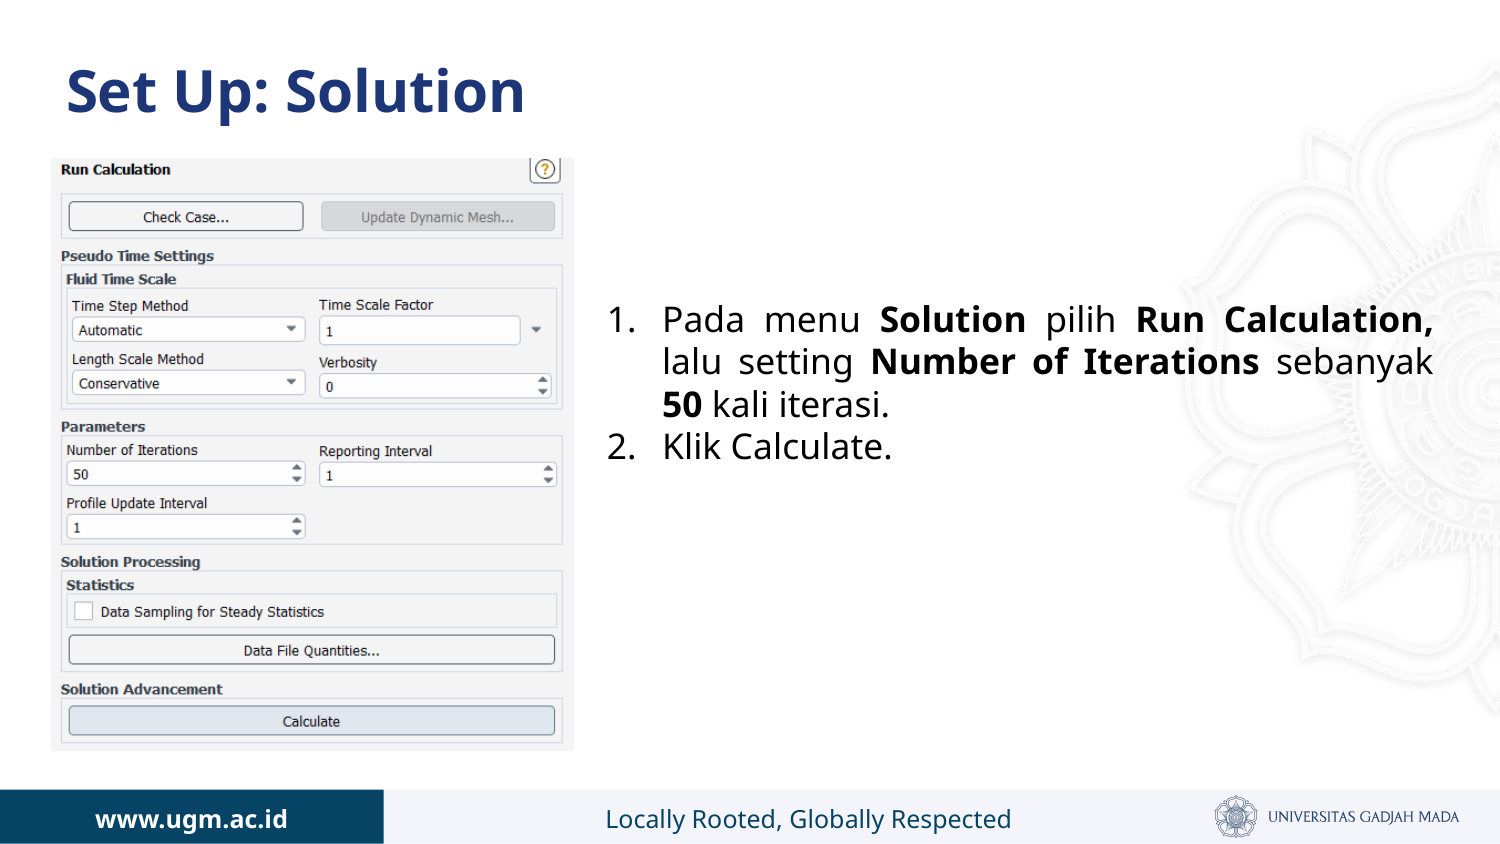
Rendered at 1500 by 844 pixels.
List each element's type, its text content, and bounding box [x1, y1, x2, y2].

list Pada menu Solution pilih Run Calculation, lalu setting Number of Iterations sebanyak 50 kali iterasi. Klik Calculate. [577, 281, 1449, 695]
title Set Up: Solution [51, 39, 1449, 134]
picture [50, 158, 574, 751]
picture [1174, 779, 1500, 844]
